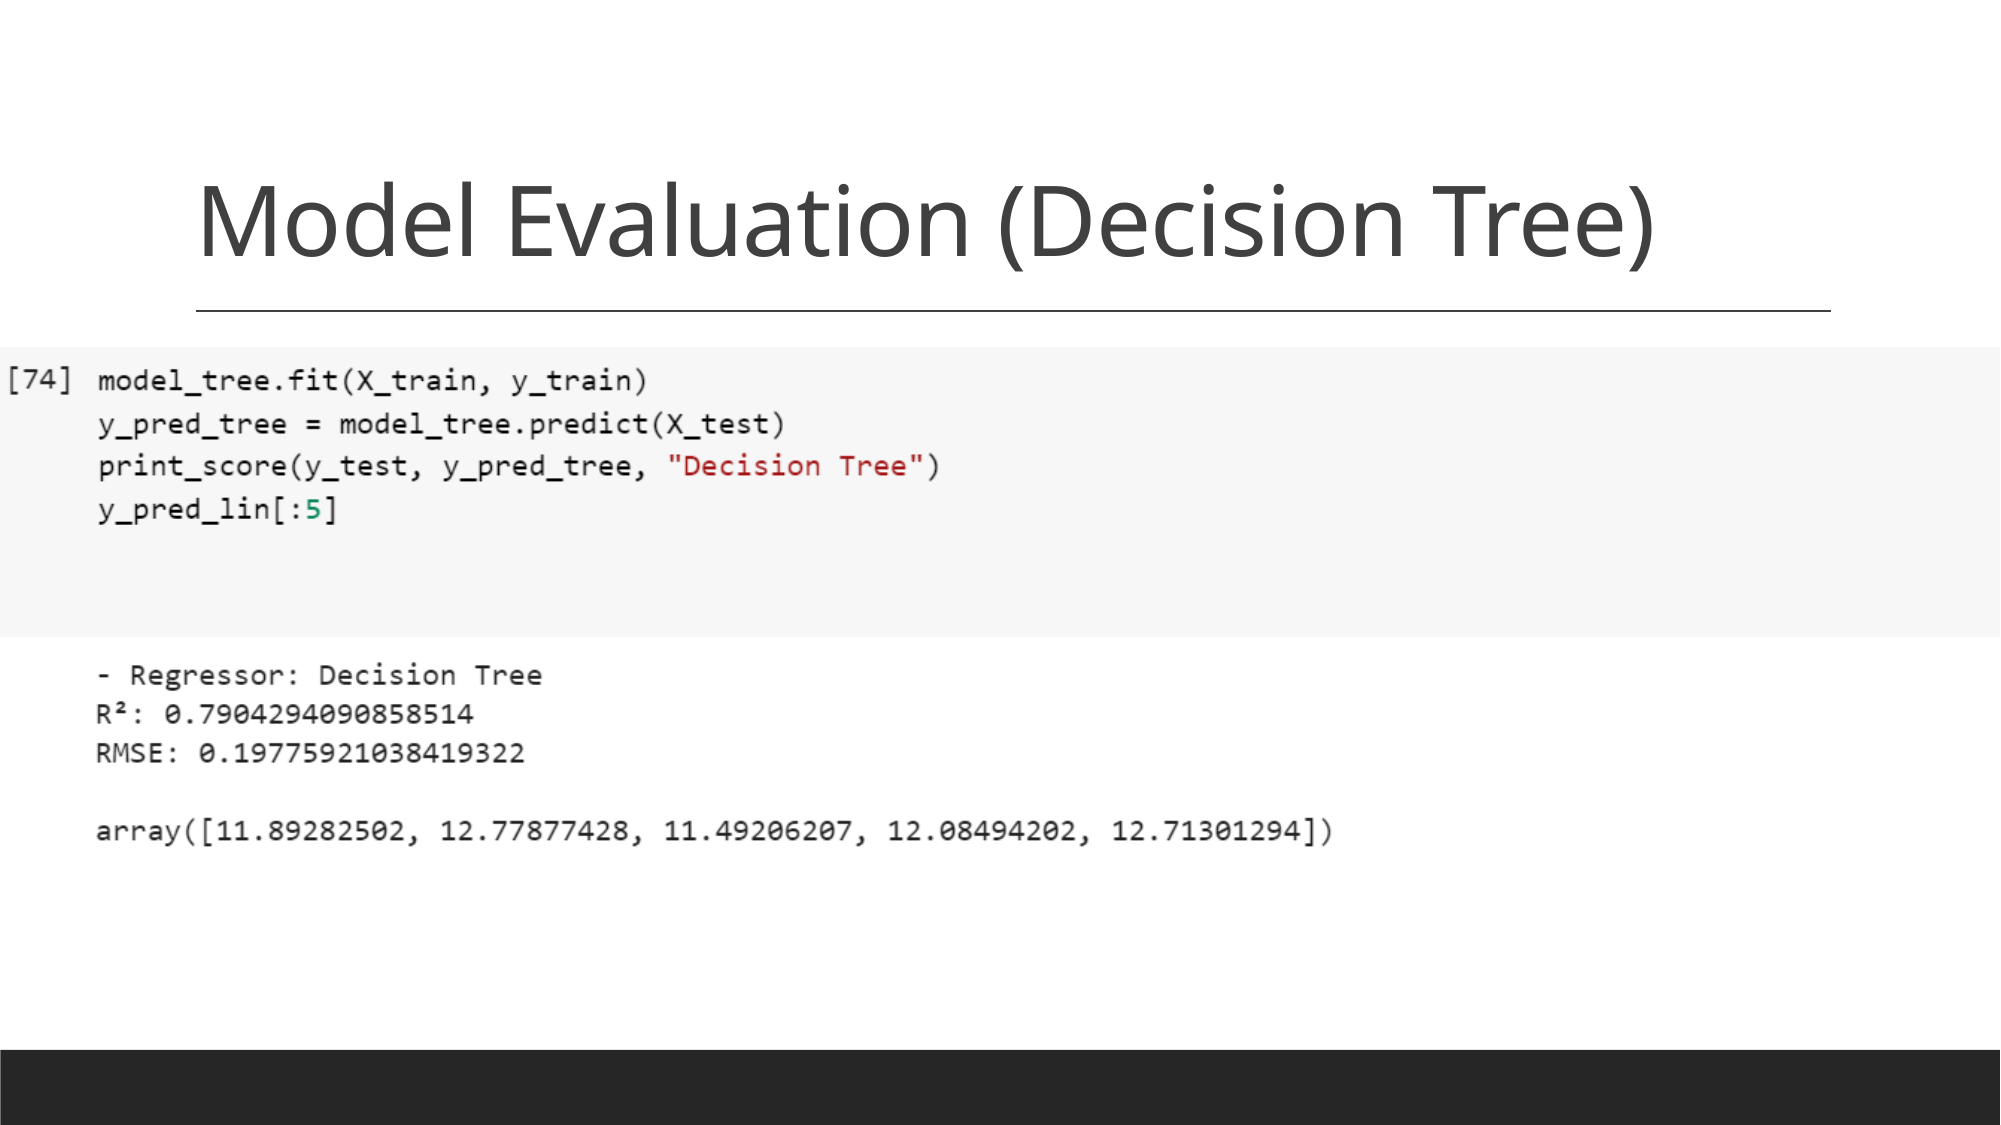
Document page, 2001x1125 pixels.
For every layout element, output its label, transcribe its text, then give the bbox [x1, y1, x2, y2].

title Model Evaluation (Decision Tree) [180, 47, 1830, 285]
picture [0, 347, 2000, 869]
